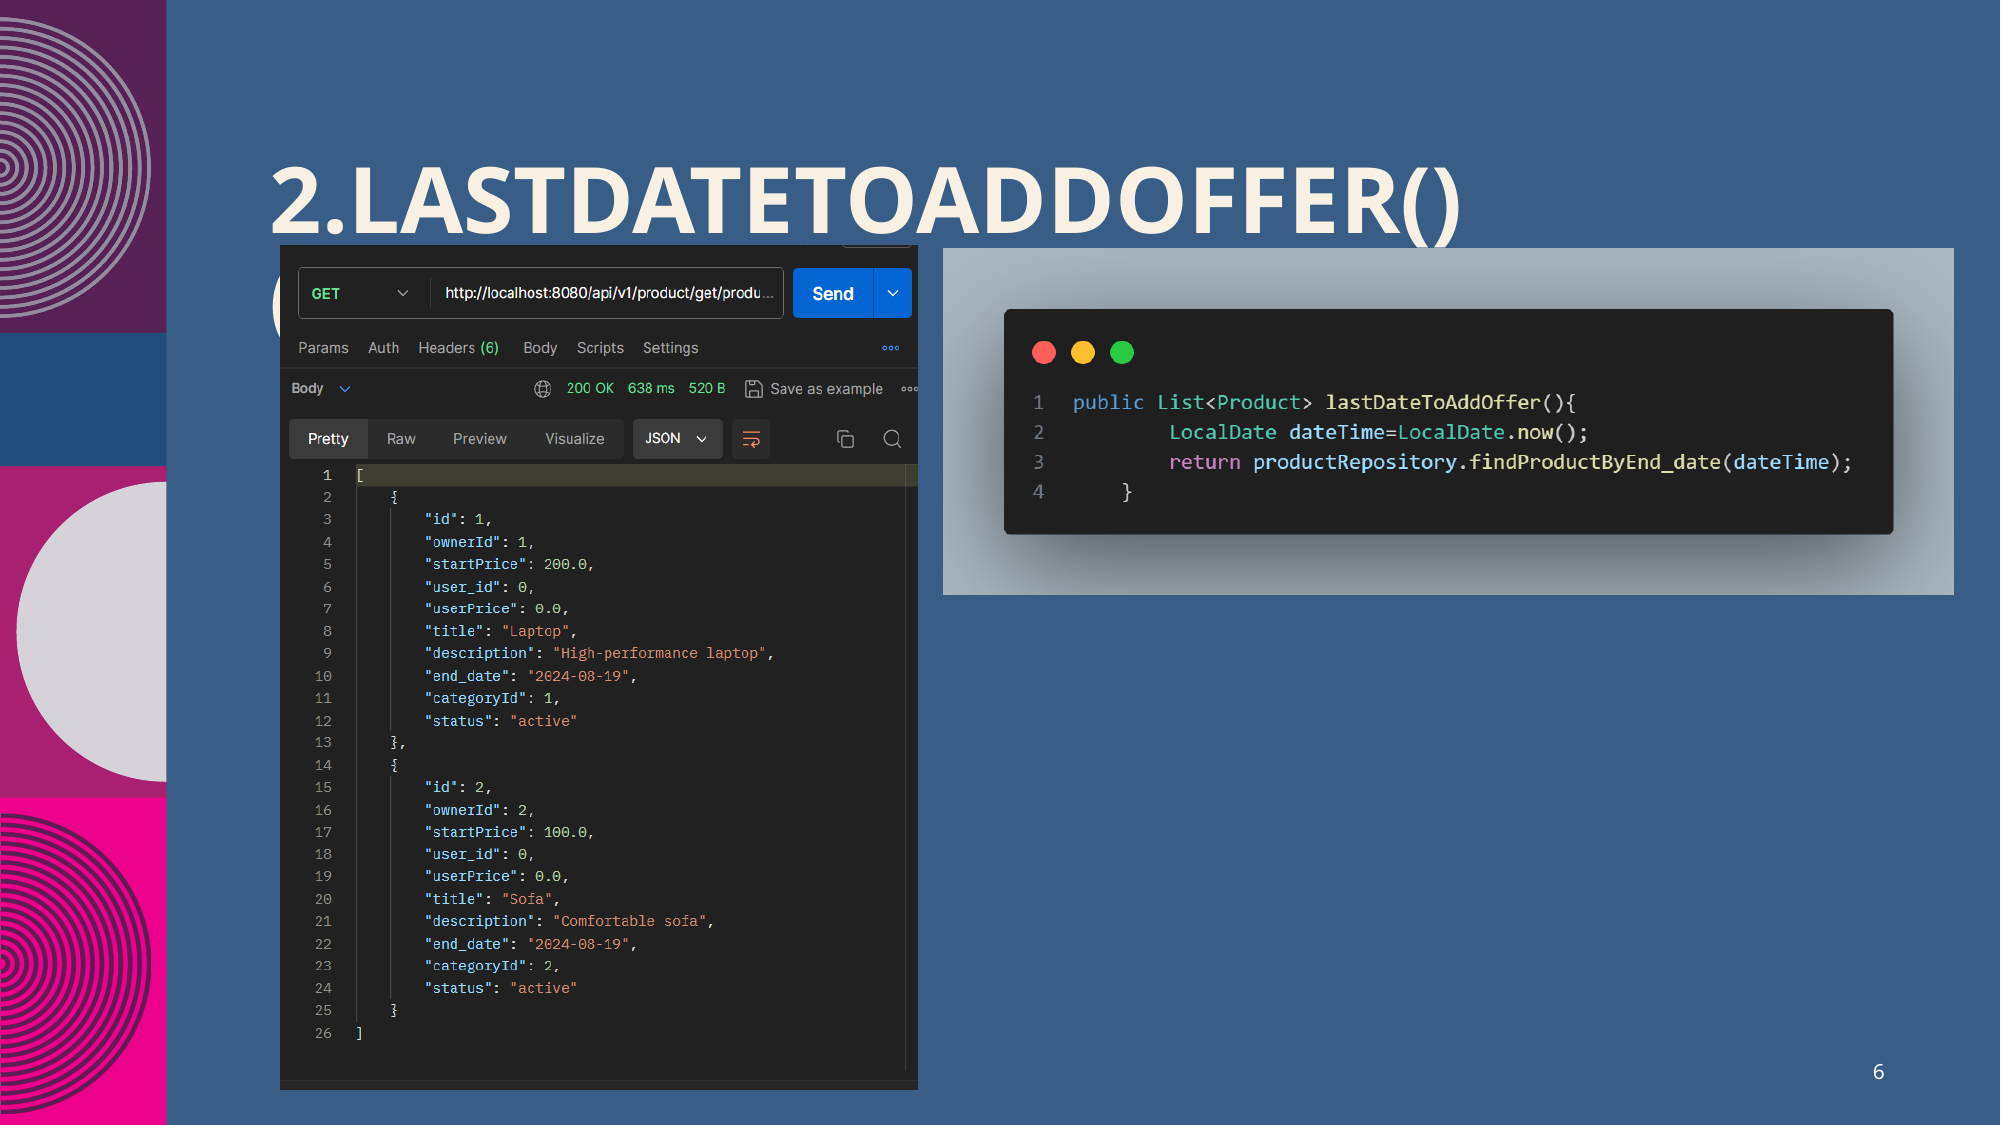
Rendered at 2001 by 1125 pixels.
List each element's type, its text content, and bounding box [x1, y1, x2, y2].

slide_number 6 [1824, 1042, 1900, 1103]
picture [943, 248, 1954, 595]
picture [1, 18, 151, 318]
title 2.lastDateToAddOffer() () [254, 146, 1874, 370]
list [280, 245, 918, 1090]
picture [1, 814, 151, 1114]
